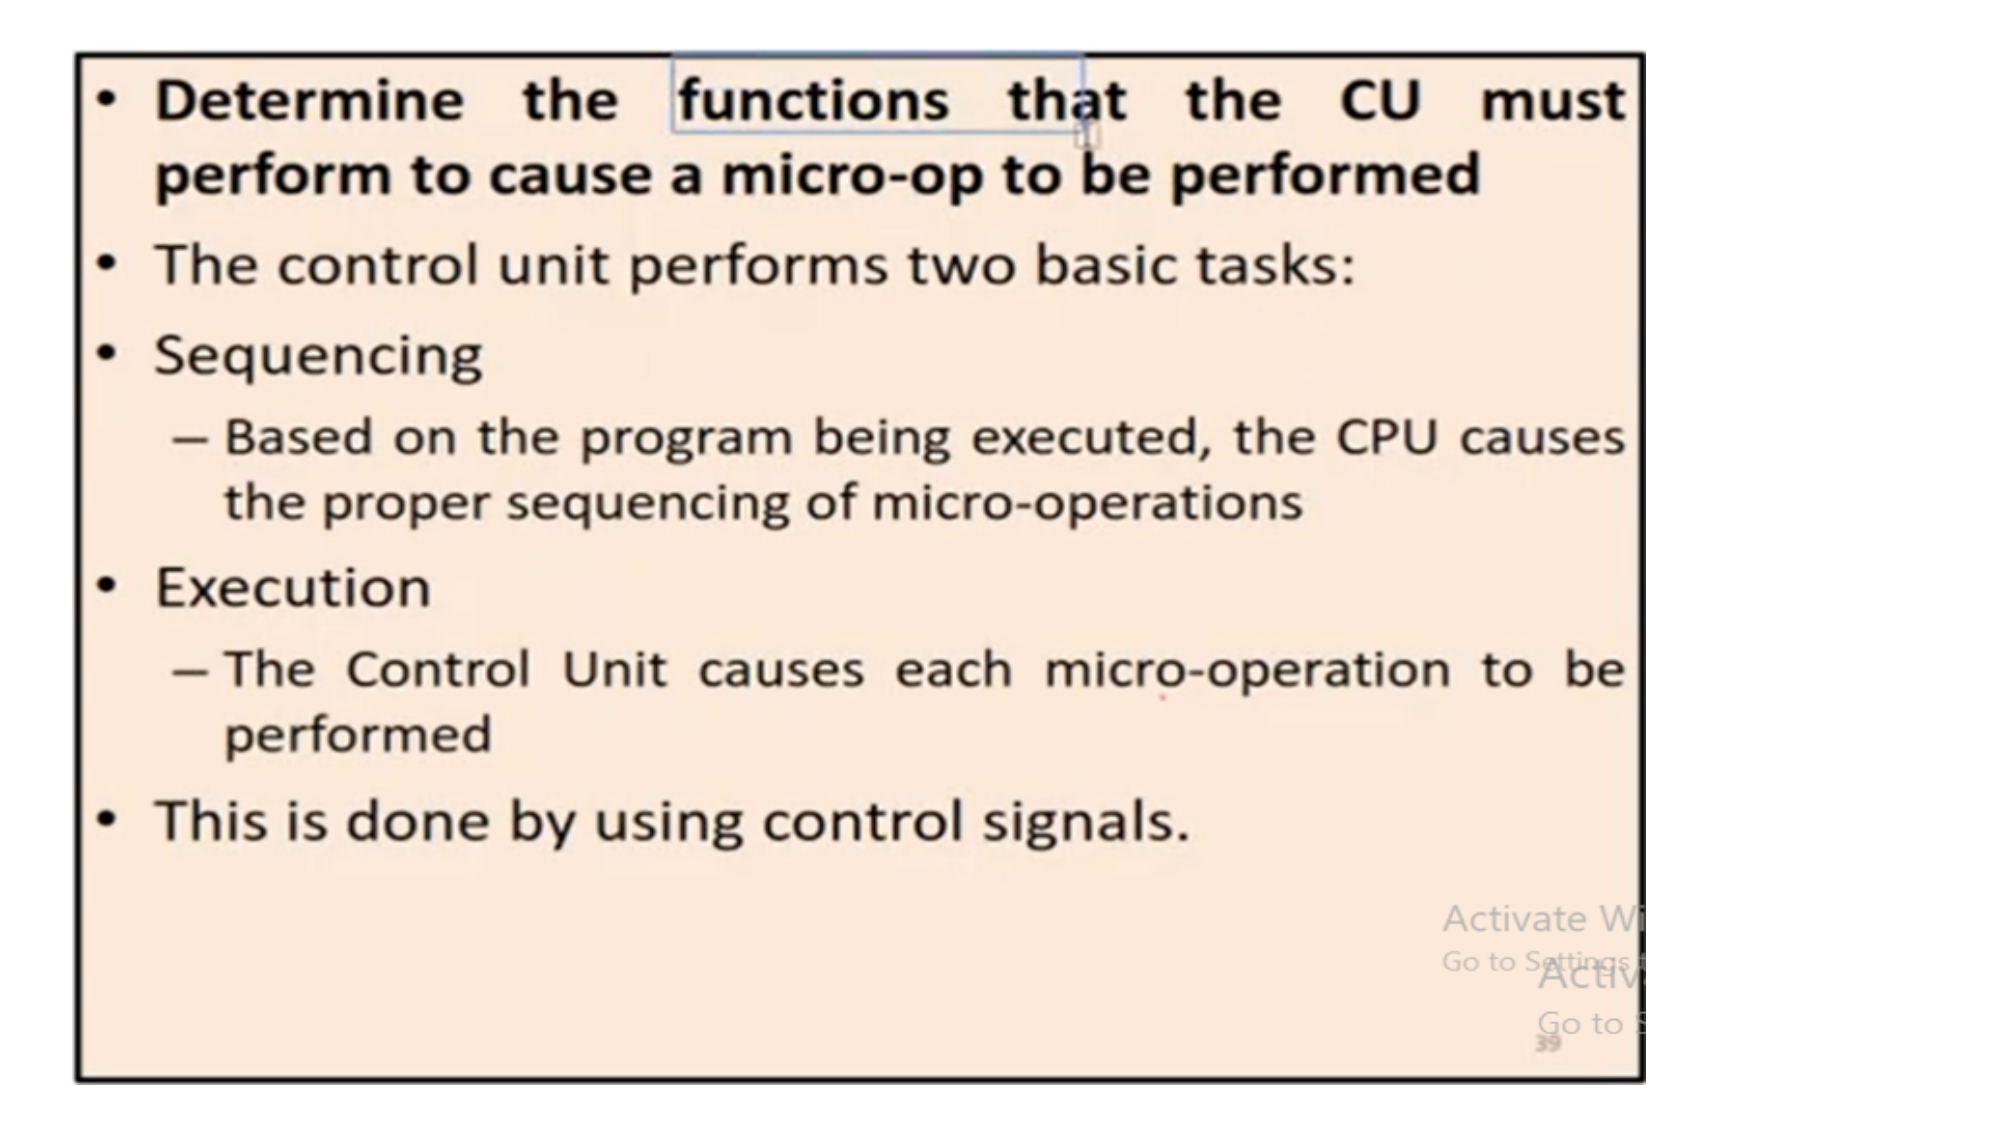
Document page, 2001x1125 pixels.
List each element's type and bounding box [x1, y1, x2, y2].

list [71, 45, 1646, 1085]
